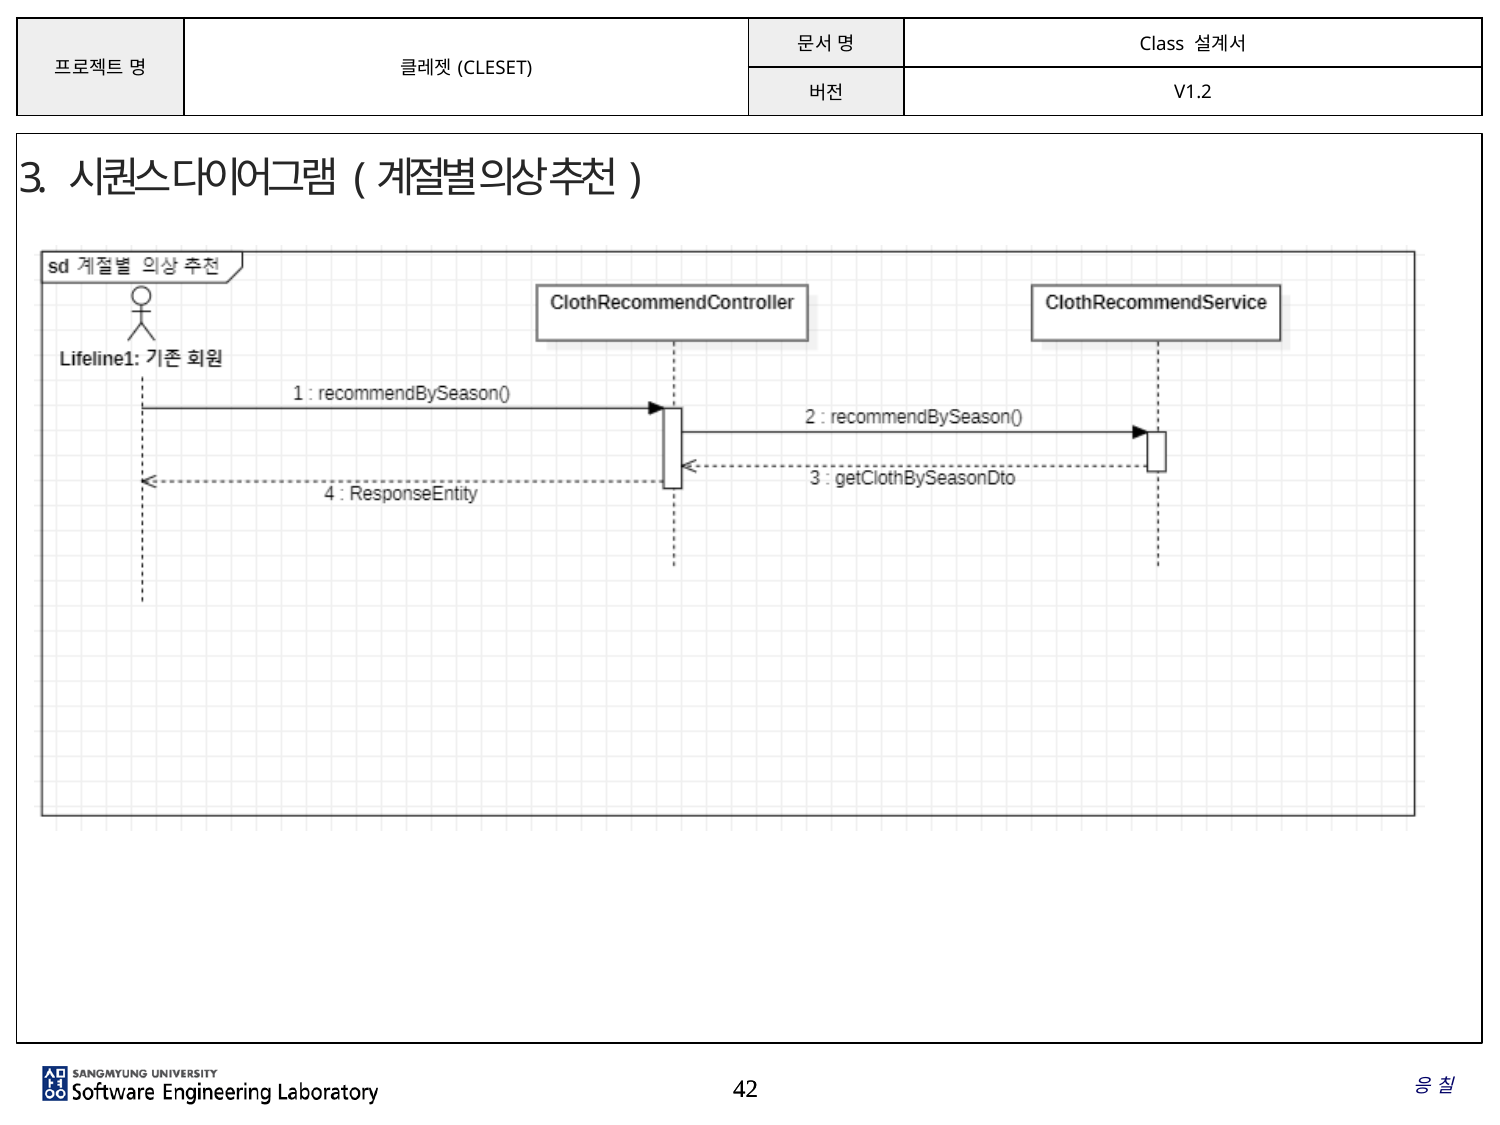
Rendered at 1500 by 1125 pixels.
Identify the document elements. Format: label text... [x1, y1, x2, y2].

picture [42, 1066, 382, 1106]
footer 응 칠 [994, 1060, 1454, 1110]
text_box 3. 시퀀스 다이어그램 (계절별 의상 추천) [4, 143, 657, 209]
picture [33, 245, 1426, 831]
